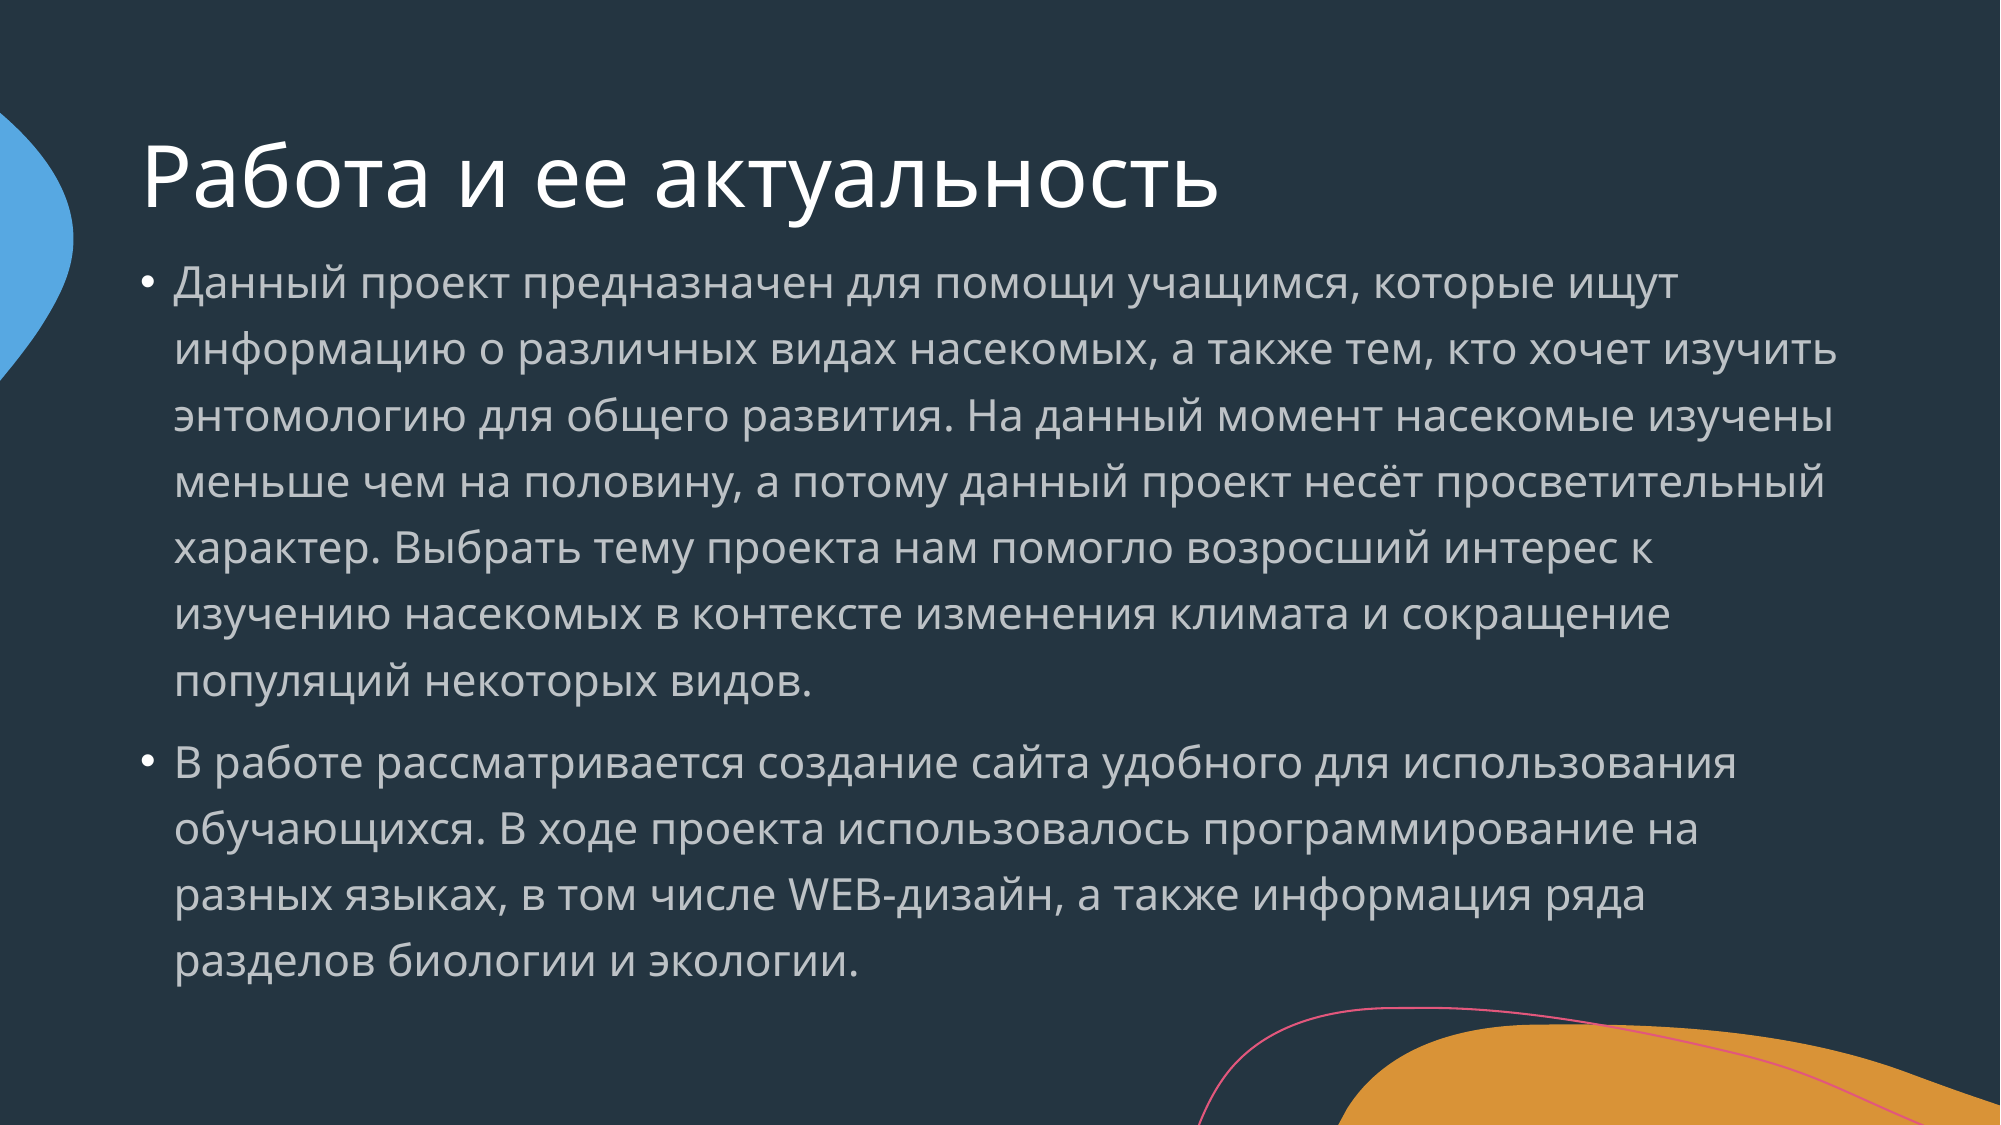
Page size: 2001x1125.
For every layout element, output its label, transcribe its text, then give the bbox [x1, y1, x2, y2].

list Данный проект предназначен для помощи учащимся, которые ищут информацию о различных видах насекомых, а также тем, кто хочет изучить энтомологию для общего развития. На данный момент насекомые изучены меньше чем на половину, а потому данный проект несёт просветительный характер. Выбрать тему проекта нам помогло возросший интерес к изучению насекомых в контексте изменения климата и сокращение популяций некоторых видов. В работе рассматривается создание сайта удобного для использования обучающихся. В ходе проекта использовалось программирование на разных языках, в том числе WEB-дизайн, а также информация ряда разделов биологии и экологии. [125, 233, 1875, 1002]
title Работа и ее актуальность [125, 125, 1875, 233]
